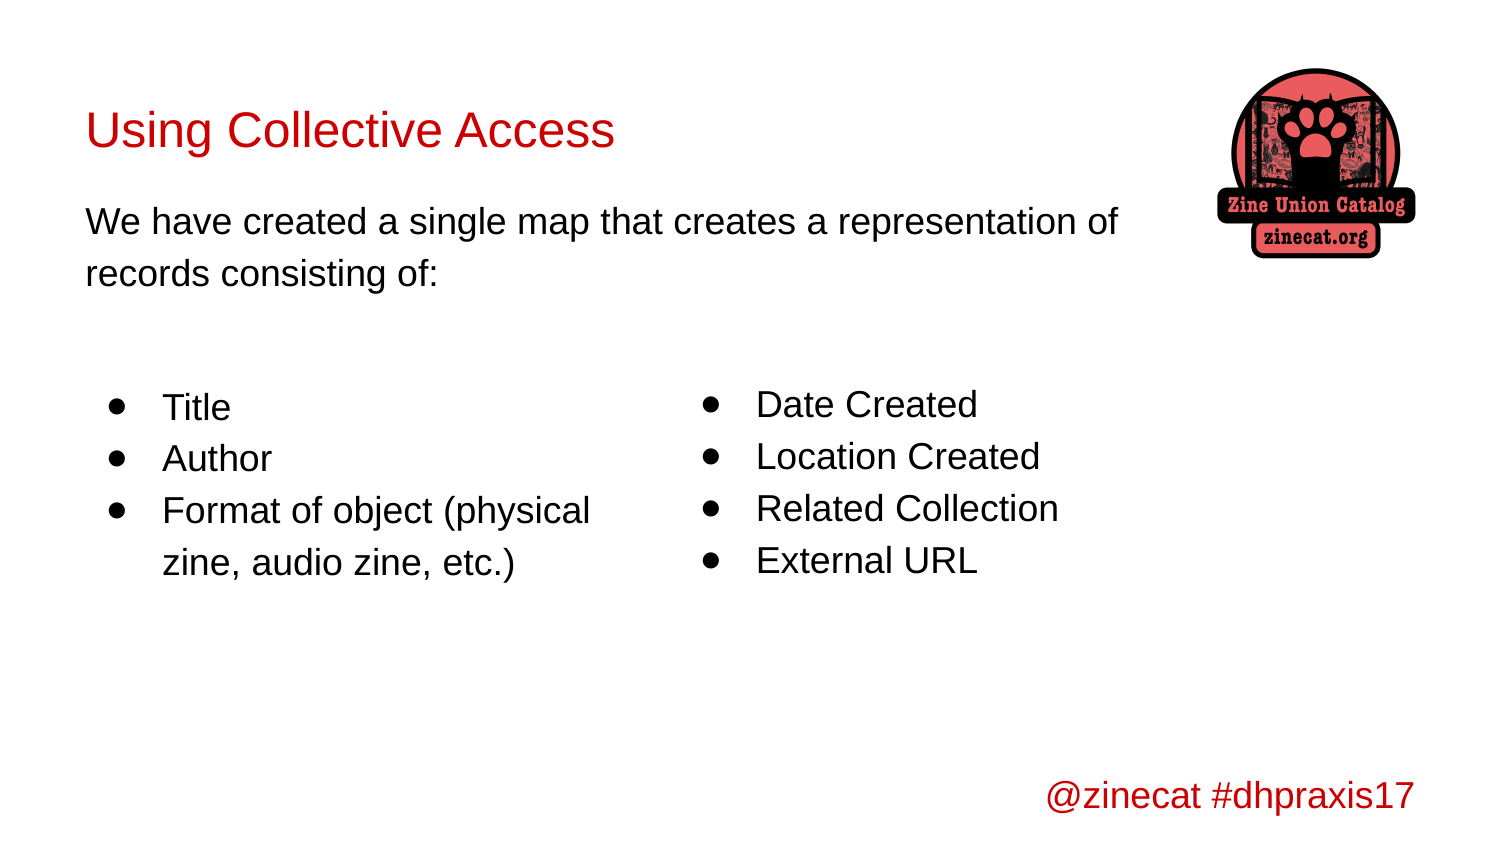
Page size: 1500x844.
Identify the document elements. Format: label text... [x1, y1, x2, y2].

text_box Title Author Format of object (physical zine, audio zine, etc.) [71, 360, 628, 750]
picture [1179, 29, 1450, 300]
list Using Collective Access We have created a single map that creates a representation of records consisting of: [70, 72, 1180, 325]
text_box Date Created Location Created Related Collection External URL [665, 358, 1180, 750]
title @zinecat #dhpraxis17 [1029, 749, 1449, 826]
